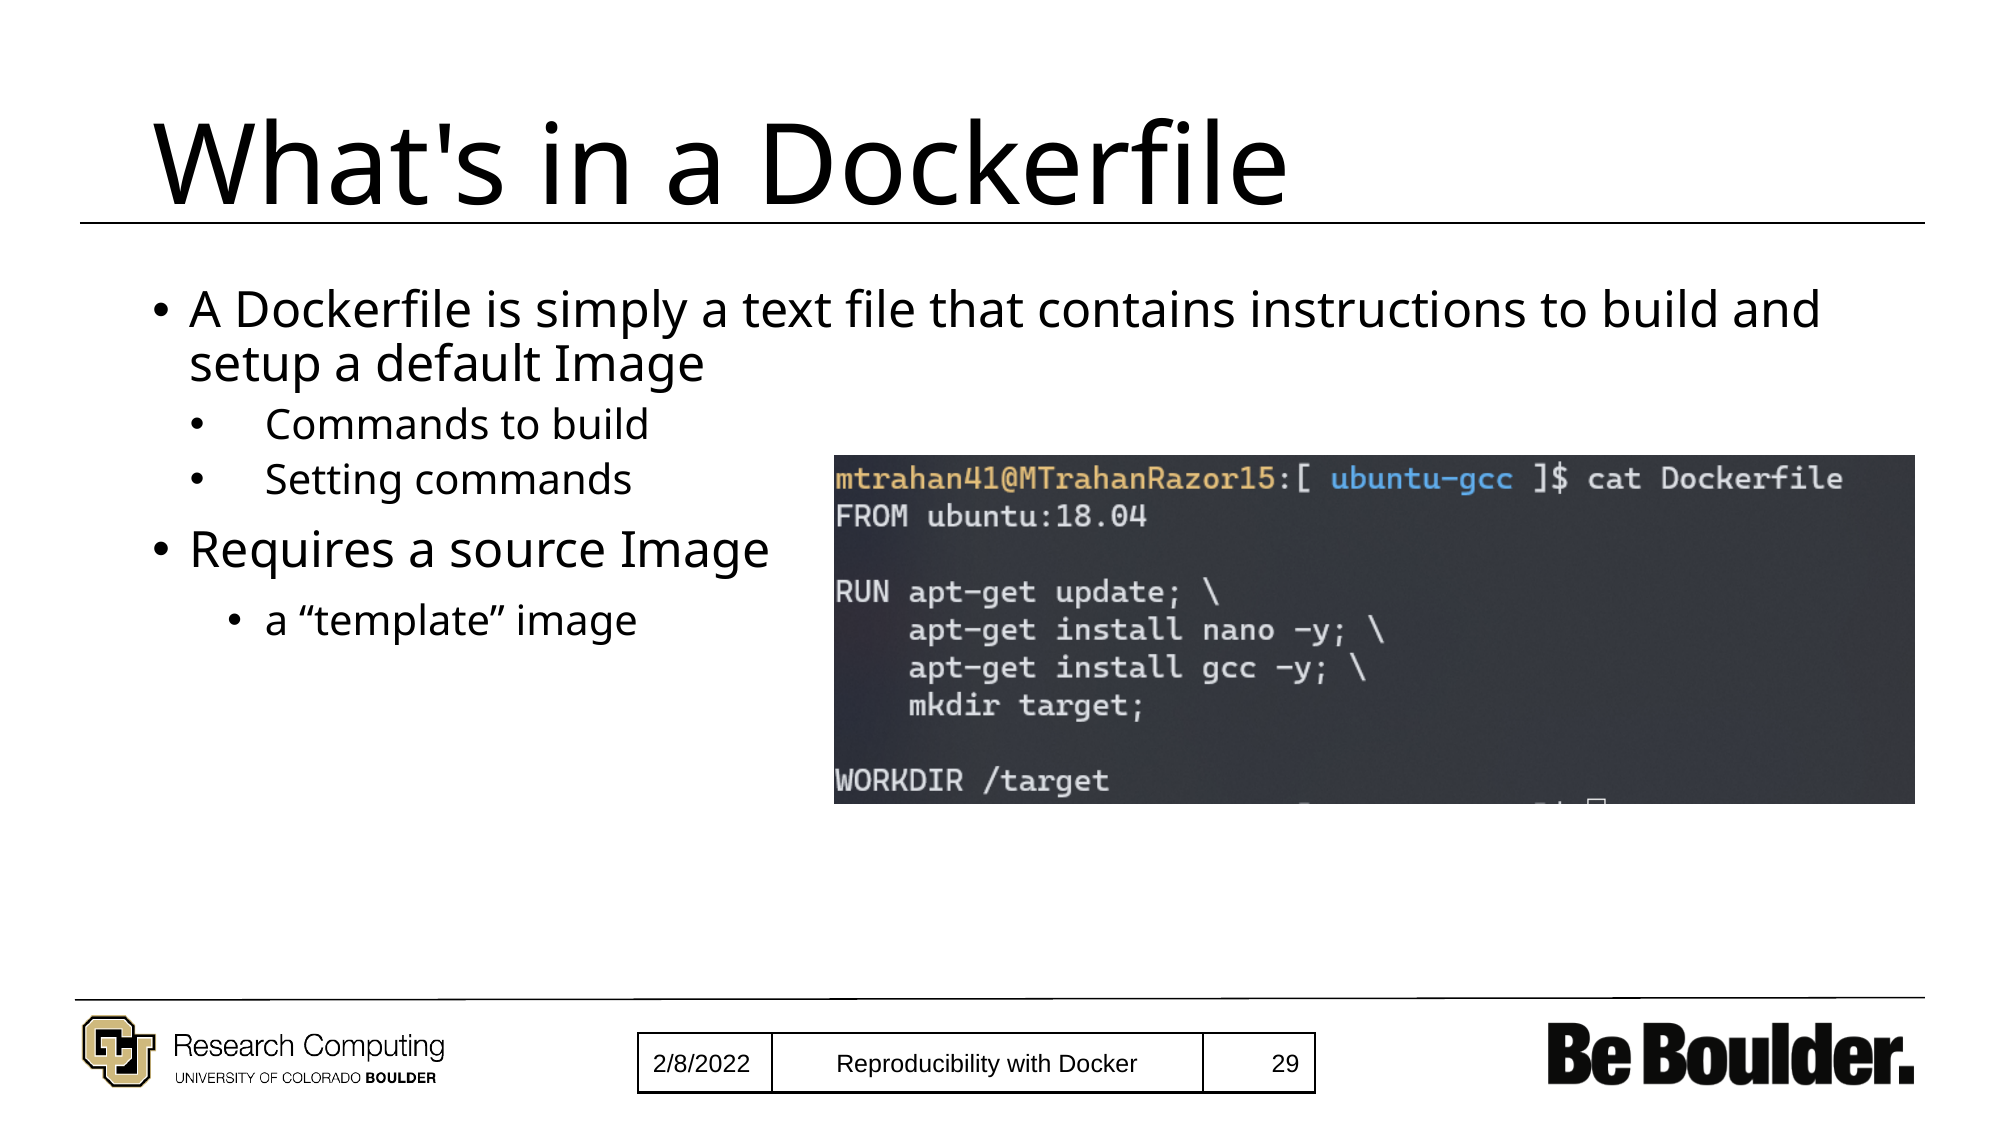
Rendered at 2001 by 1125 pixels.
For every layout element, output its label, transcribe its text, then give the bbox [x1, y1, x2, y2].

footer Reproducibility with Docker [771, 1032, 1202, 1094]
picture [81, 1015, 444, 1088]
title What's in a Dockerfile [137, 59, 1863, 277]
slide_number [637, 1032, 771, 1094]
slide_number ‹#› [1202, 1032, 1316, 1094]
picture [833, 455, 1915, 804]
picture [1524, 1015, 1938, 1088]
list A Dockerfile is simply a text file that contains instructions to build and setup a default Image Commands to build Setting commands Requires a source Image a “template” image [137, 277, 1915, 983]
